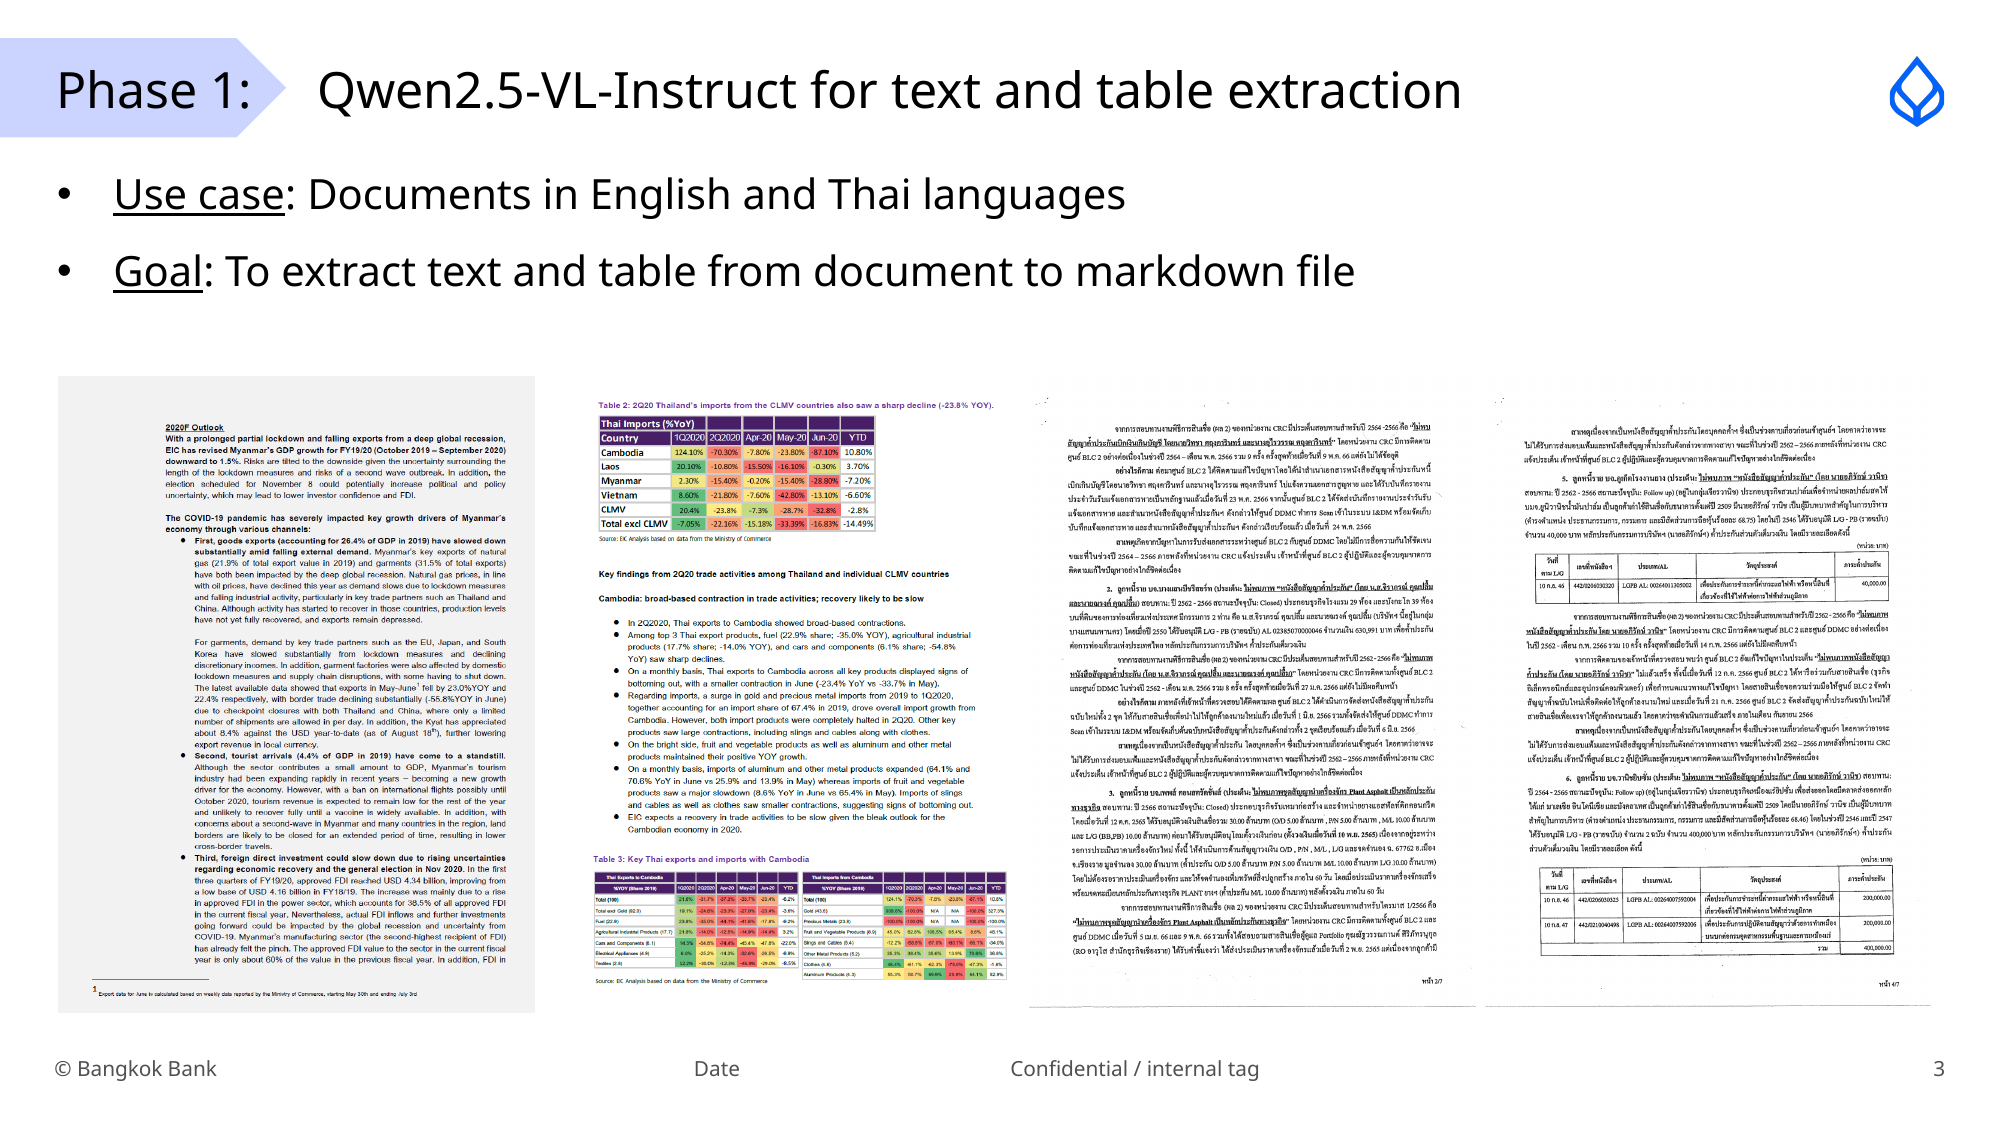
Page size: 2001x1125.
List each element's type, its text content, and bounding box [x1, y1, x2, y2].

picture [1889, 56, 1945, 127]
slide_number 3 [1803, 1055, 1945, 1085]
picture [58, 376, 535, 1013]
picture [1483, 376, 1933, 1011]
title Phase 1: Qwen2.5-VL-Instruct for text and table extraction [55, 55, 1569, 146]
picture [541, 376, 1019, 1012]
text_box [0, 37, 255, 139]
list Use case: Documents in English and Thai languages Goal: To extract text and table from document to markdown file [57, 166, 1772, 310]
picture [1027, 376, 1478, 1013]
slide_number Date [693, 1055, 831, 1085]
footer Confidential / internal tag [1010, 1055, 1626, 1085]
